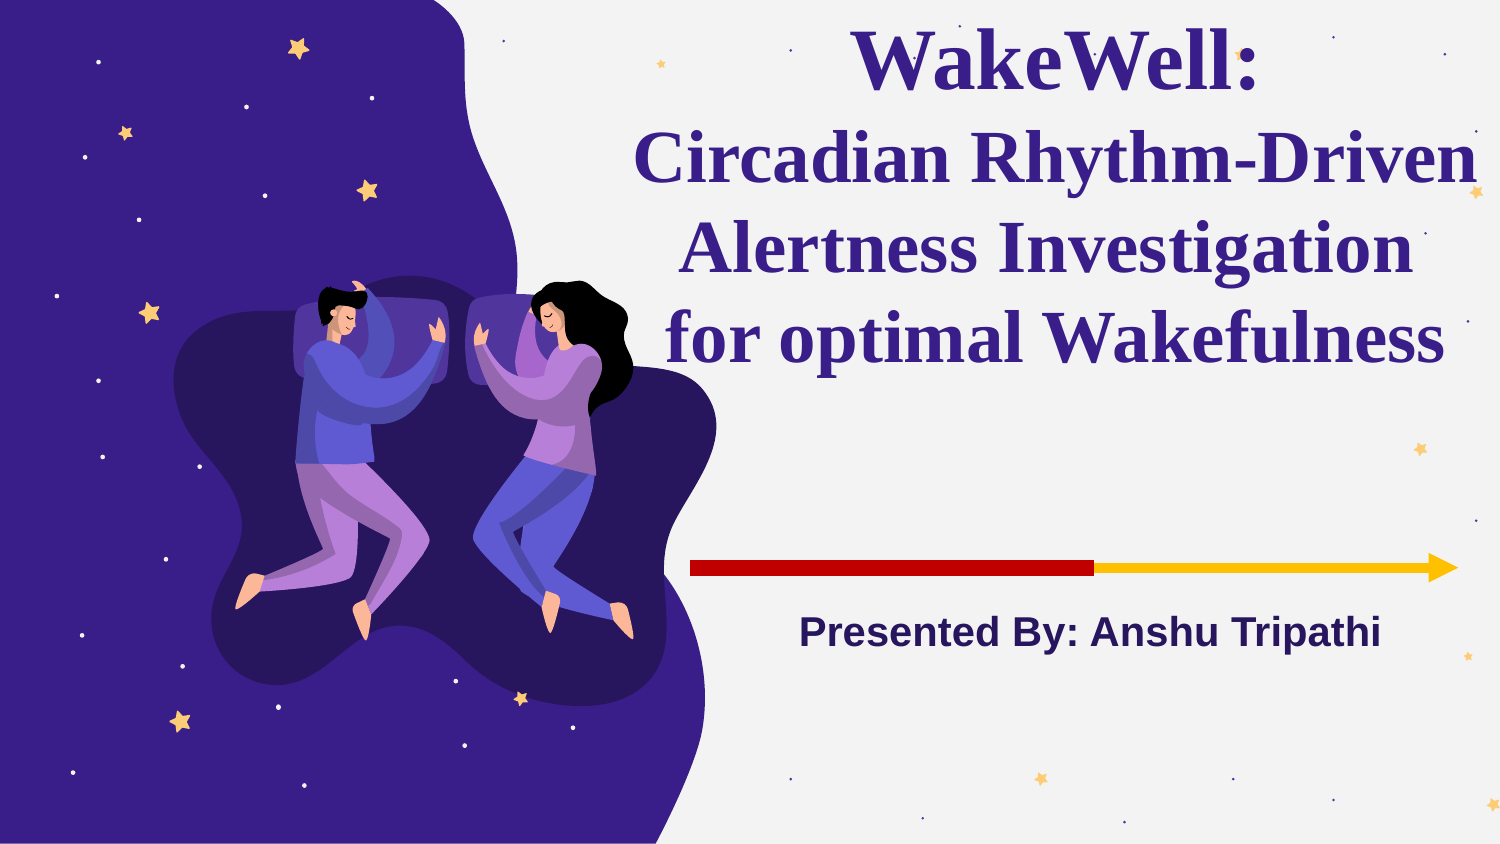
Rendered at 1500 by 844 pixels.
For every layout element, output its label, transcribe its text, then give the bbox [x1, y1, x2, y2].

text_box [53, 37, 740, 789]
title WakeWell: Circadian Rhythm-Driven Alertness Investigation for optimal Wakefulness [494, 25, 1500, 354]
text_box Presented By: Anshu Tripathi [768, 597, 1412, 663]
